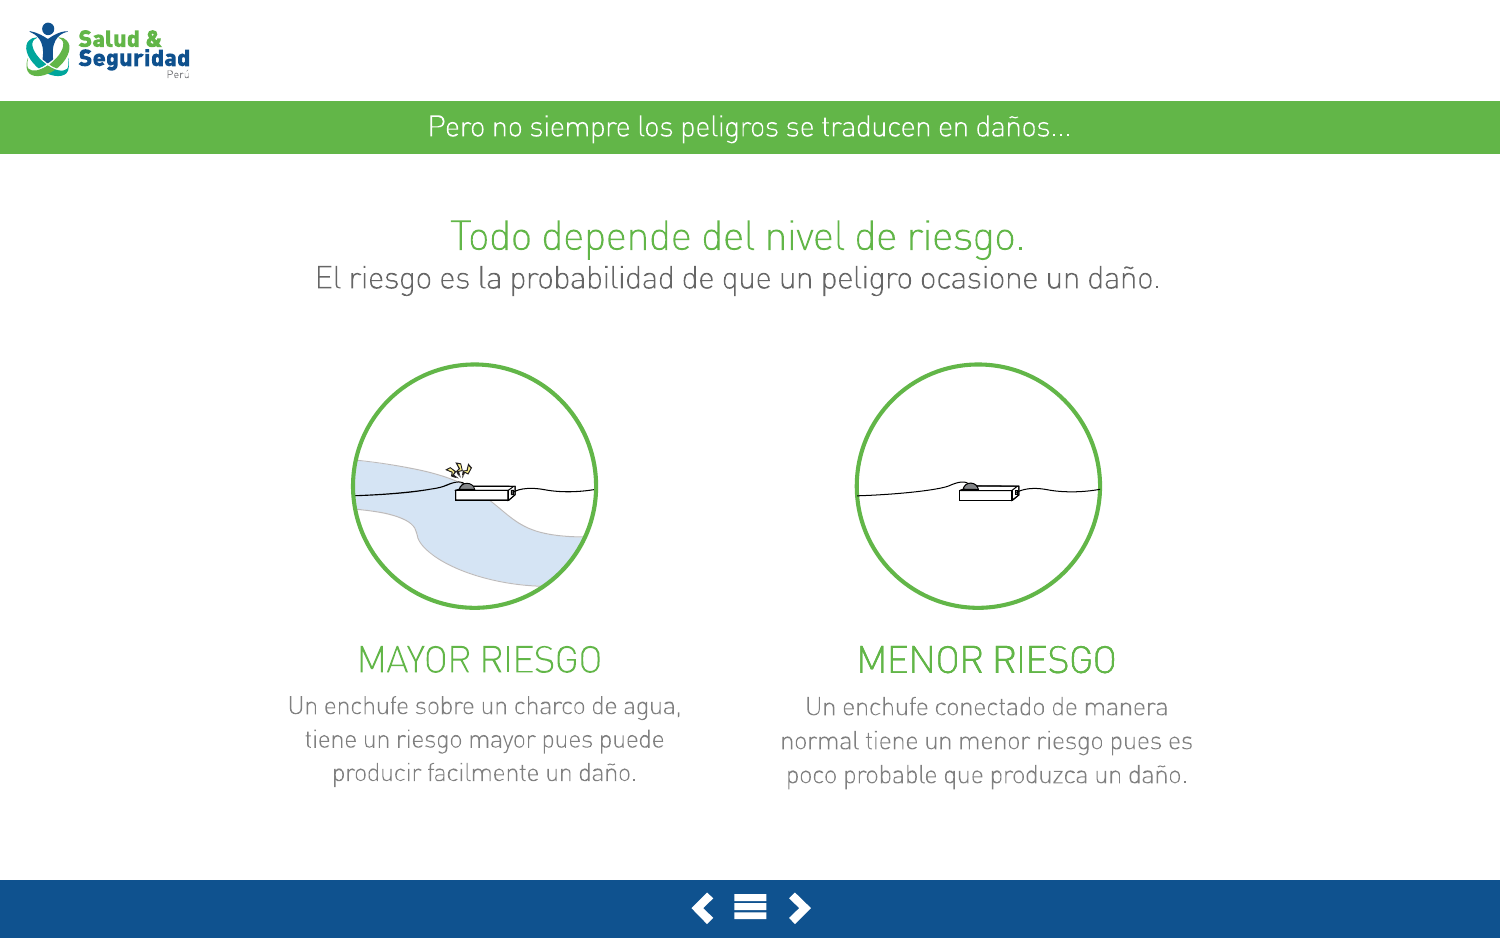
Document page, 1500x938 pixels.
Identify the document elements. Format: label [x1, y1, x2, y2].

text_box [288, 362, 686, 788]
text_box [781, 362, 1192, 791]
picture [0, 100, 1500, 154]
picture [317, 220, 1160, 297]
